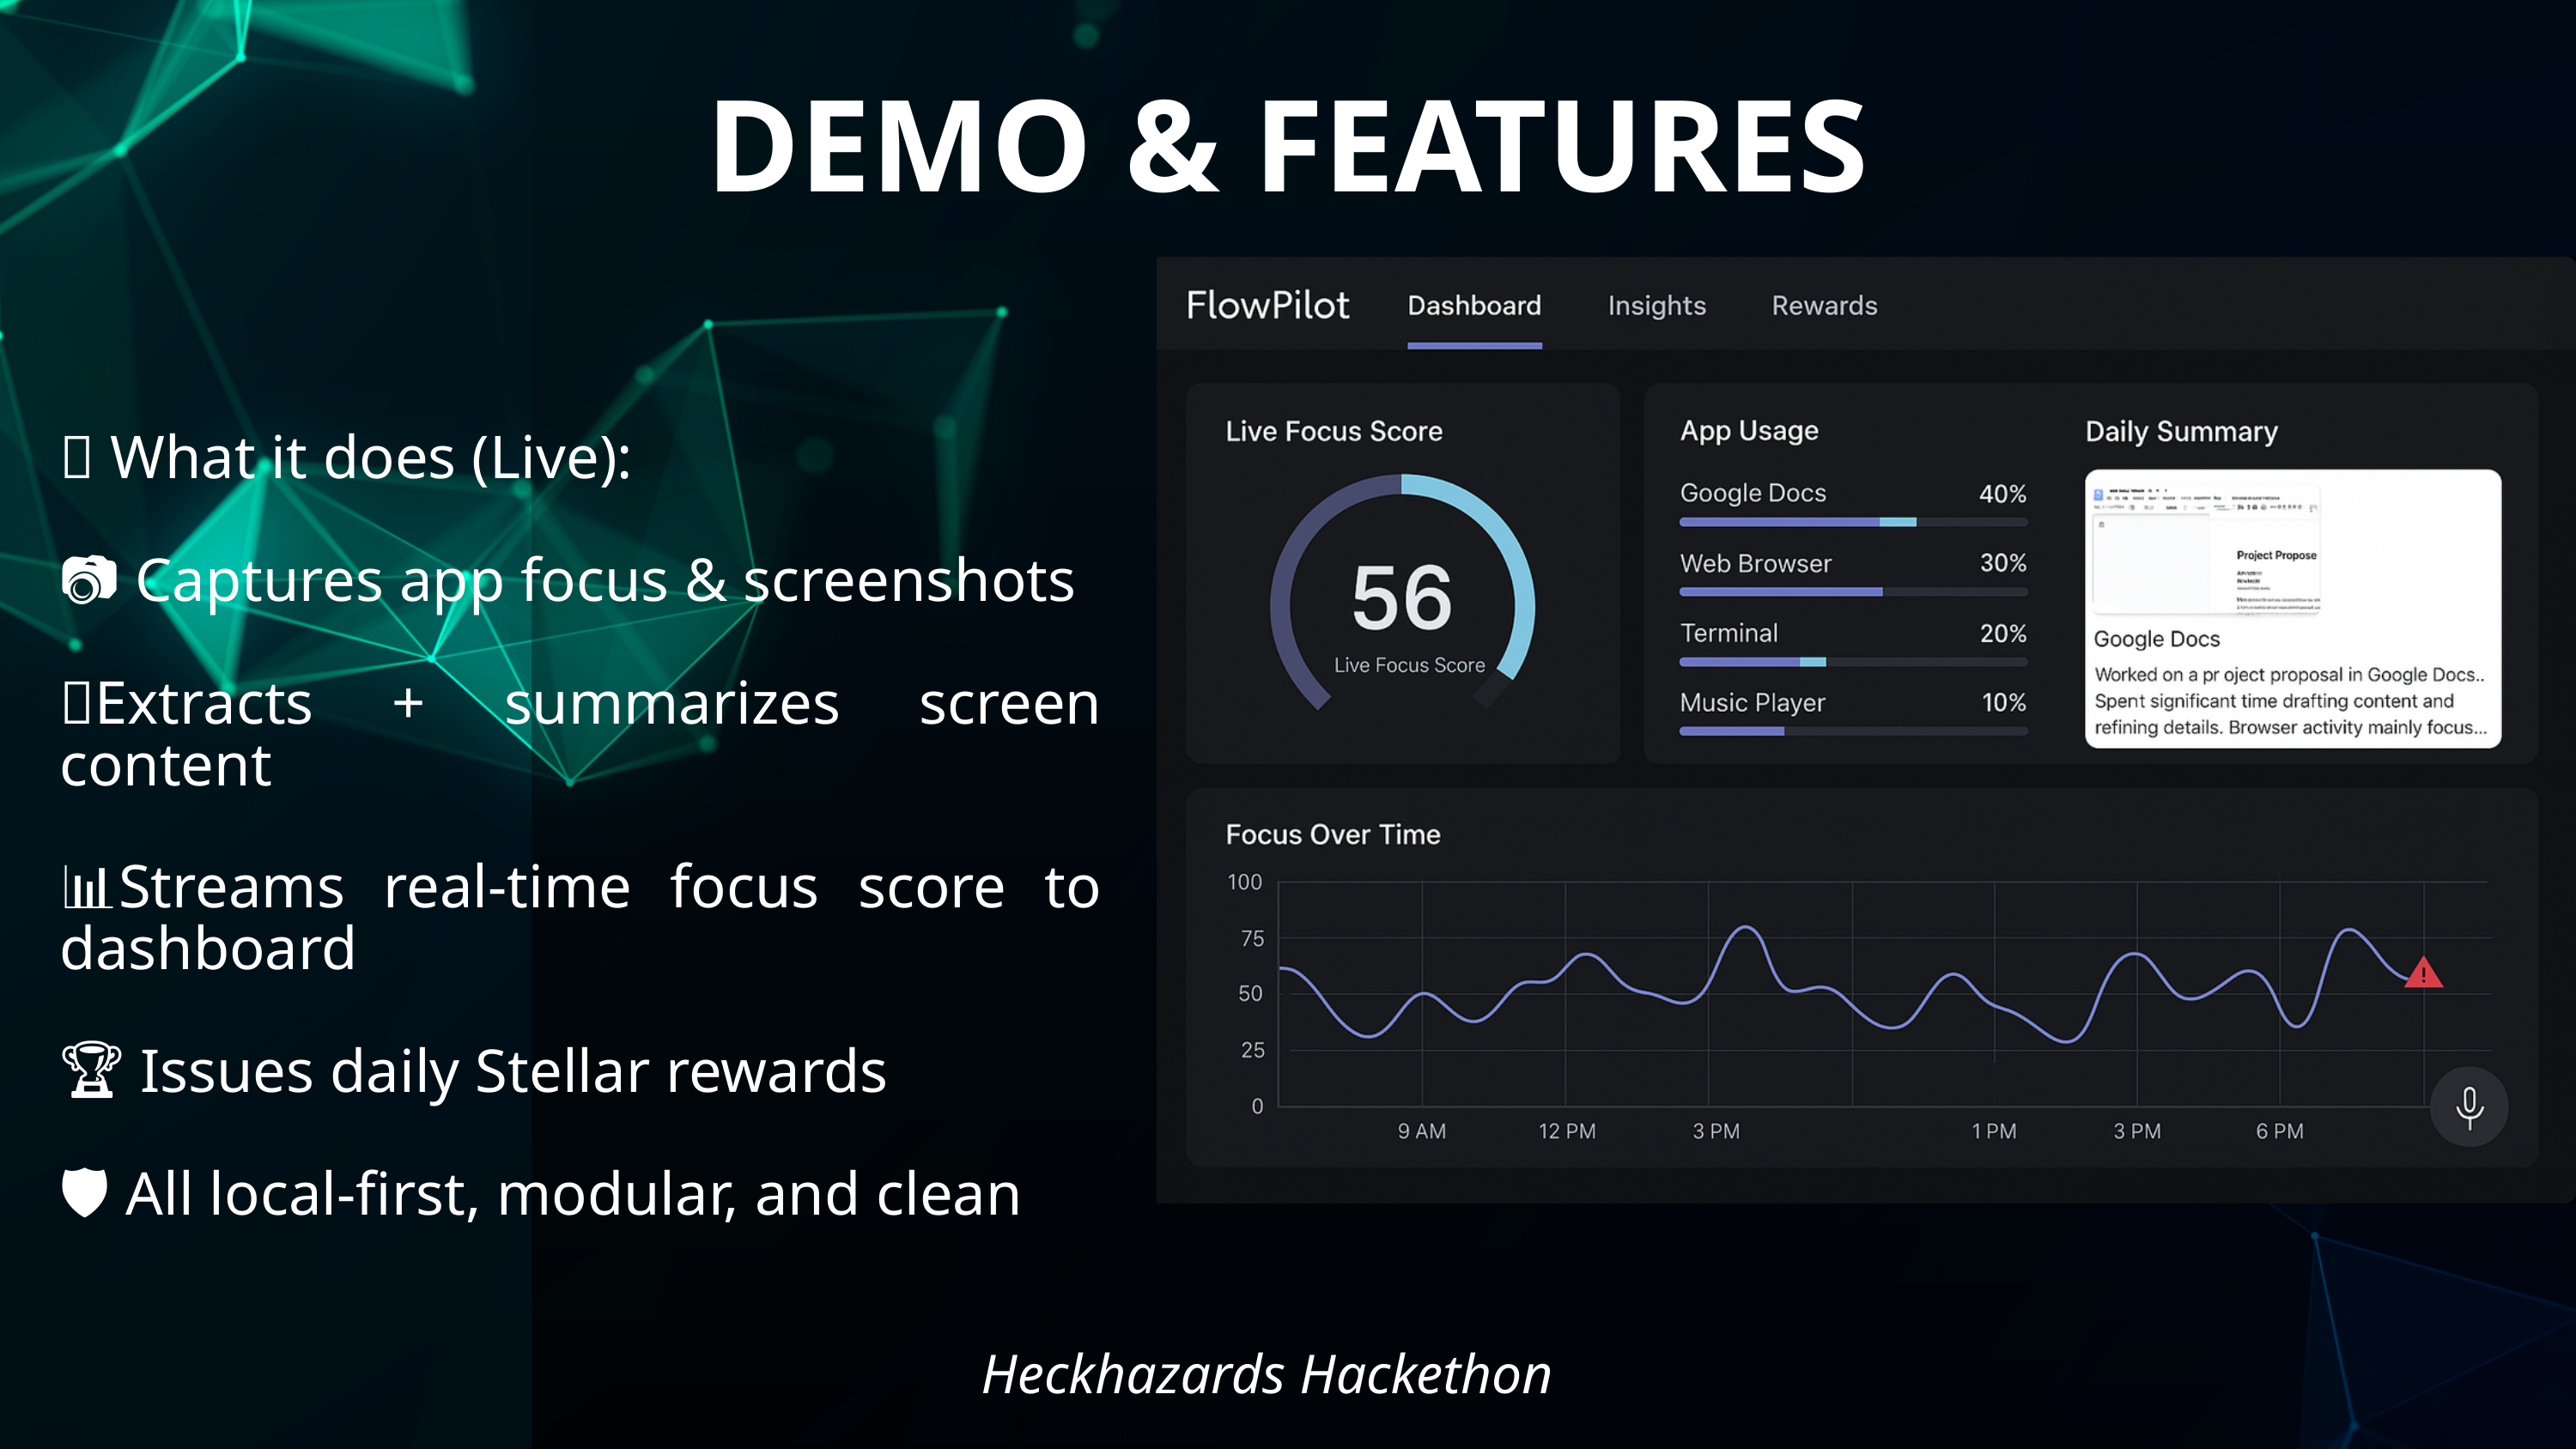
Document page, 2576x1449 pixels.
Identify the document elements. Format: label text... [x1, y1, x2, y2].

text_box DEMO & FEATURES [614, 74, 1962, 218]
text_box Heckhazards Hackethon [869, 1329, 1554, 1404]
text_box [0, 0, 532, 1449]
text_box [1157, 257, 2576, 1203]
text_box 🧠 What it does (Live): 📷 Captures app focus & screenshots 📝Extracts + summarizes screen content 📊Streams real-time focus score to dashboard 🏆 Issues daily Stellar rewards 🛡️ All local-first, modular, and clean [59, 428, 1103, 1228]
text_box [532, 0, 2576, 1449]
